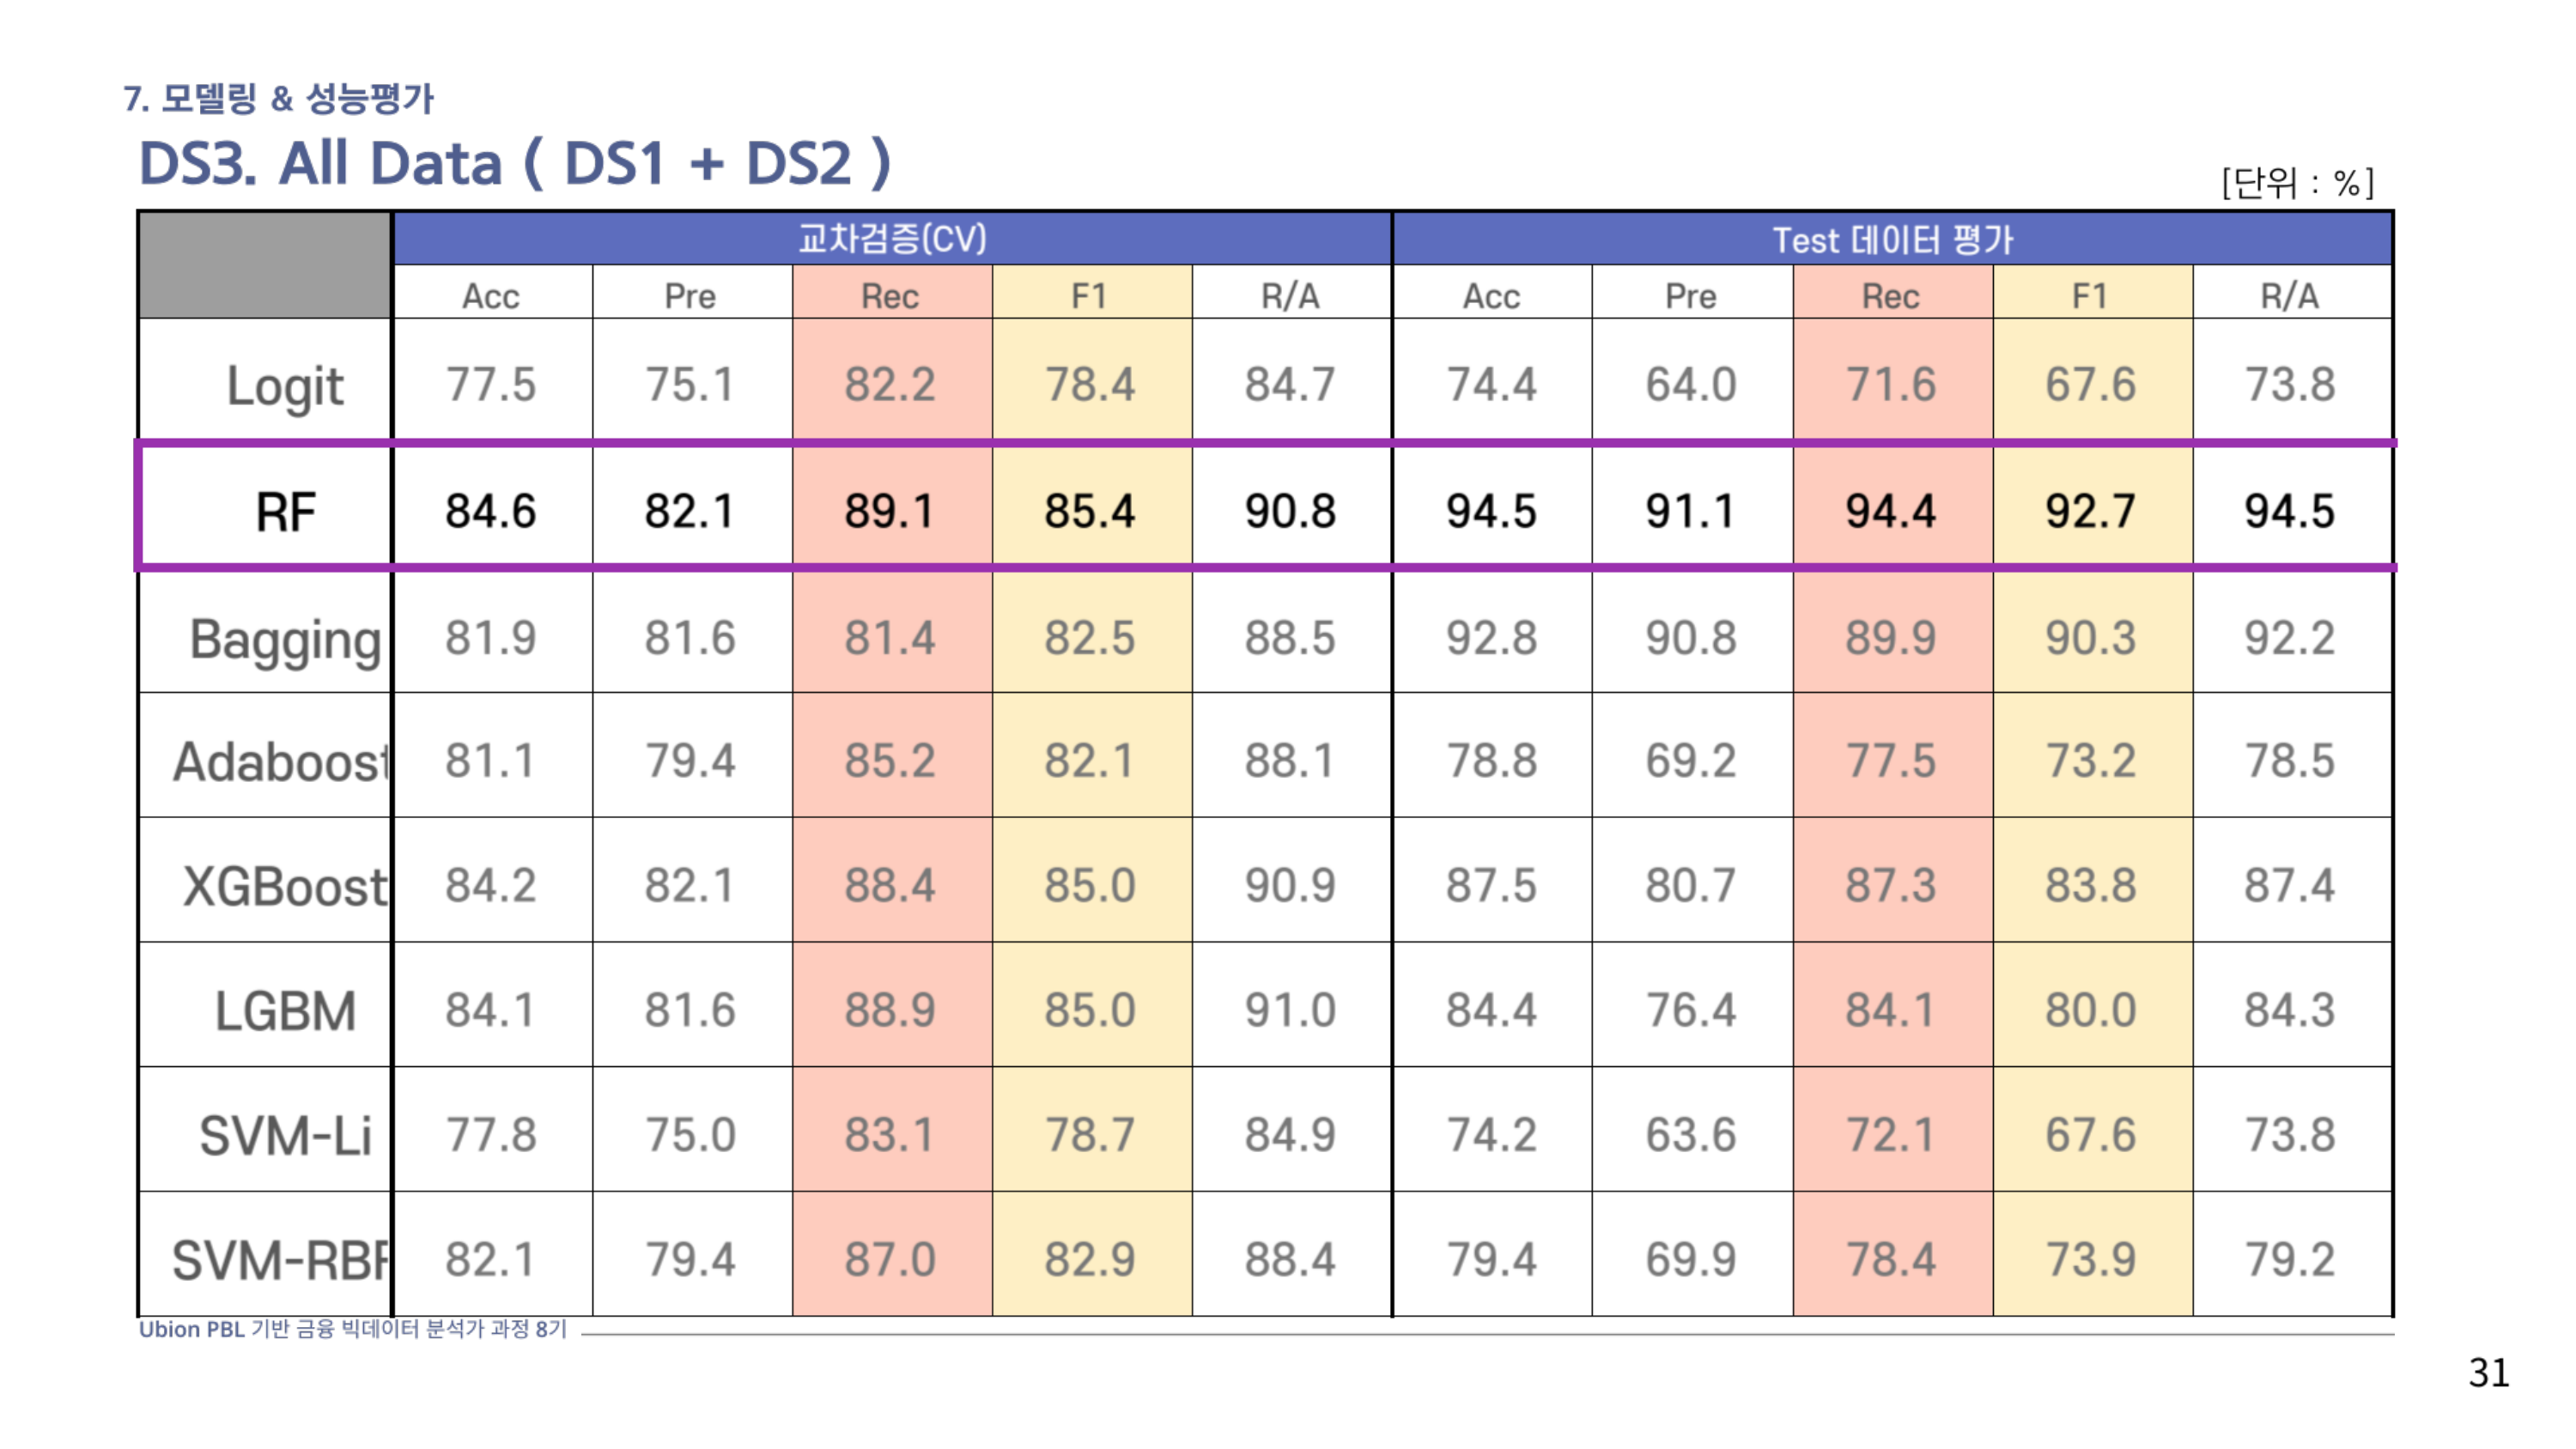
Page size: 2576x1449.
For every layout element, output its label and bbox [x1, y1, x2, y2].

text_box [591, 1331, 2022, 1339]
picture [0, 0, 2576, 1449]
